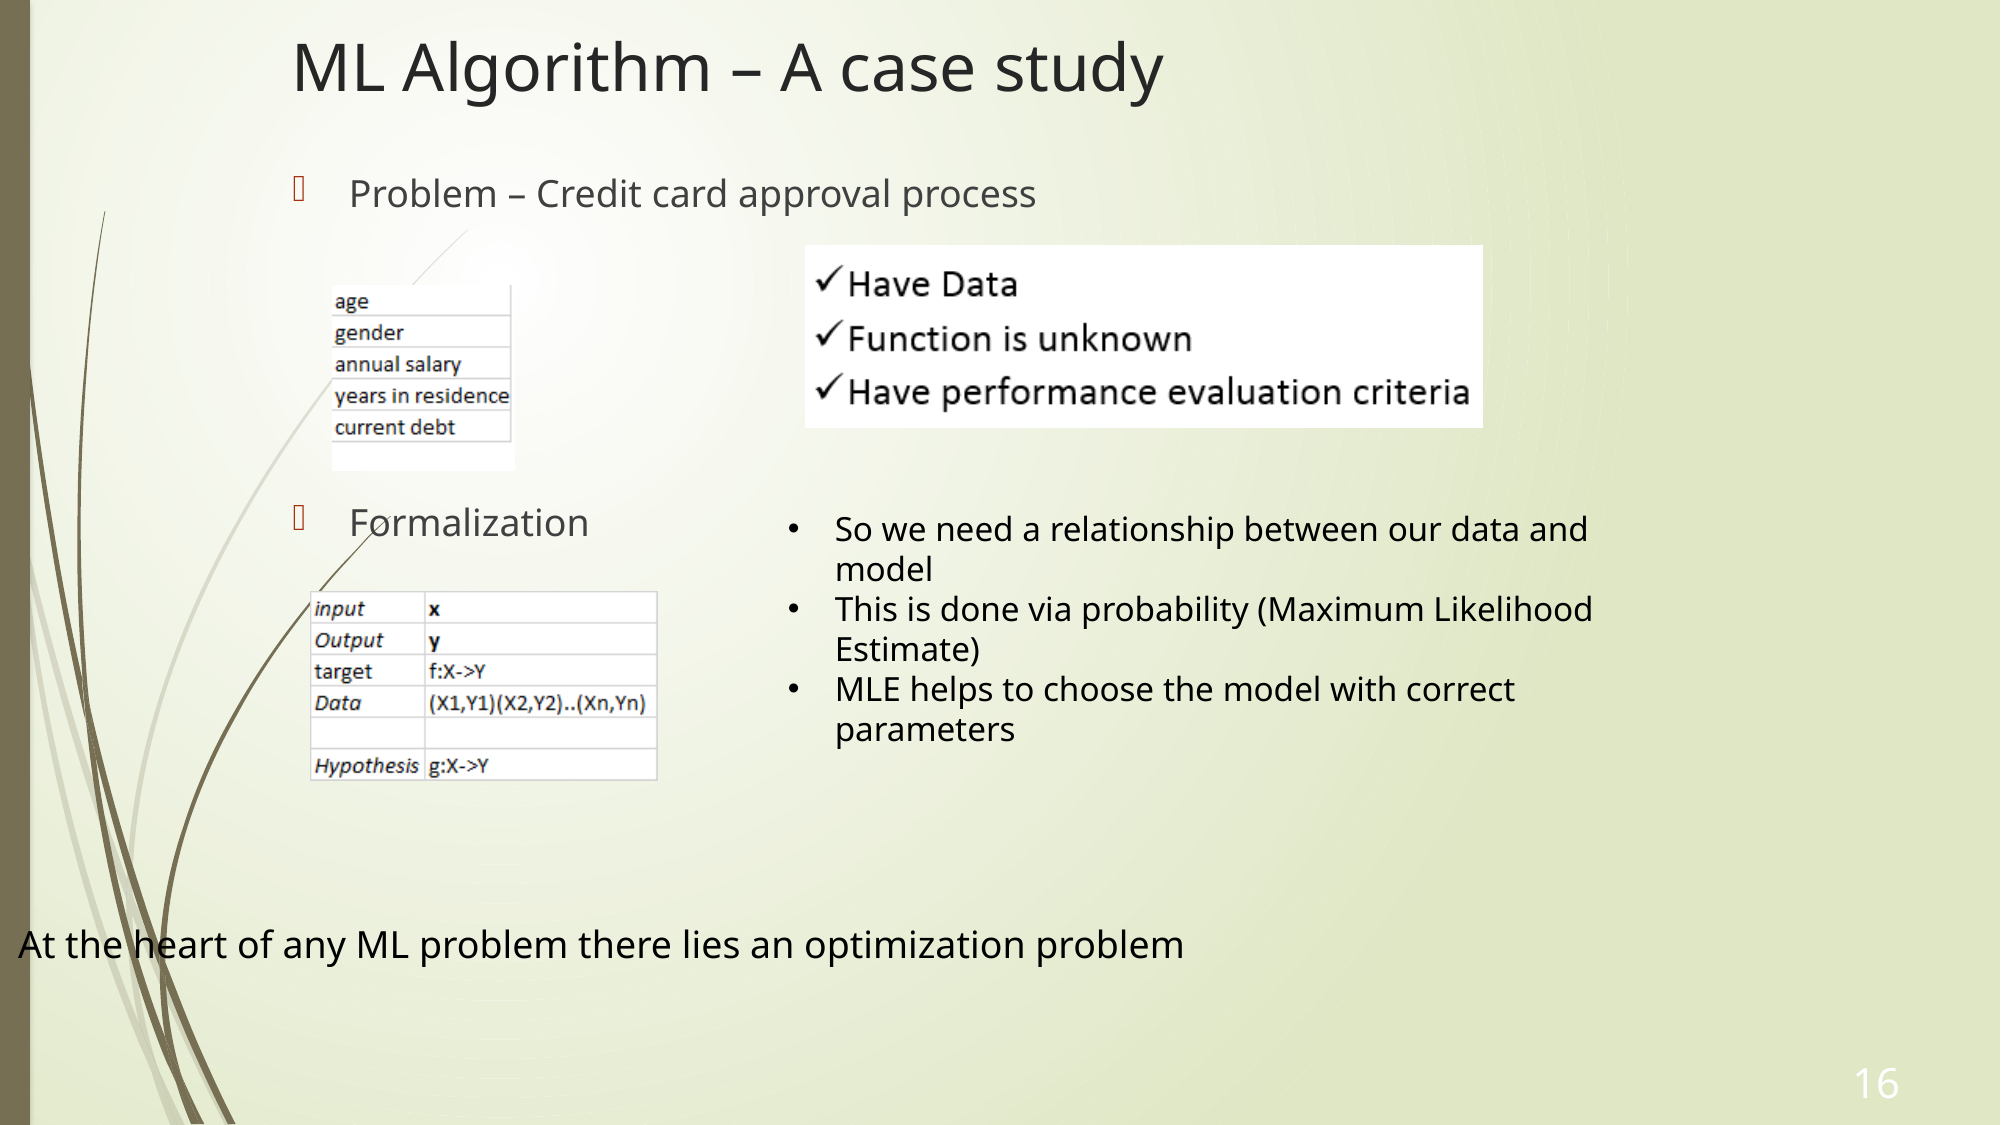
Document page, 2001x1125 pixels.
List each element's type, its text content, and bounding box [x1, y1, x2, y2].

picture [310, 591, 658, 781]
title ML Algorithm – A case study [276, 18, 1648, 113]
picture [805, 244, 1483, 429]
text_box So we need a relationship between our data and model This is done via probability (Maximum Likelihood Estimate) MLE helps to choose the model with correct parameters [781, 502, 1634, 794]
picture [331, 285, 516, 471]
text_box At the heart of any ML problem there lies an optimization problem [3, 913, 1201, 974]
slide_number 16 [1812, 1071, 1916, 1101]
list Problem – Credit card approval process Formalization [277, 162, 1648, 903]
